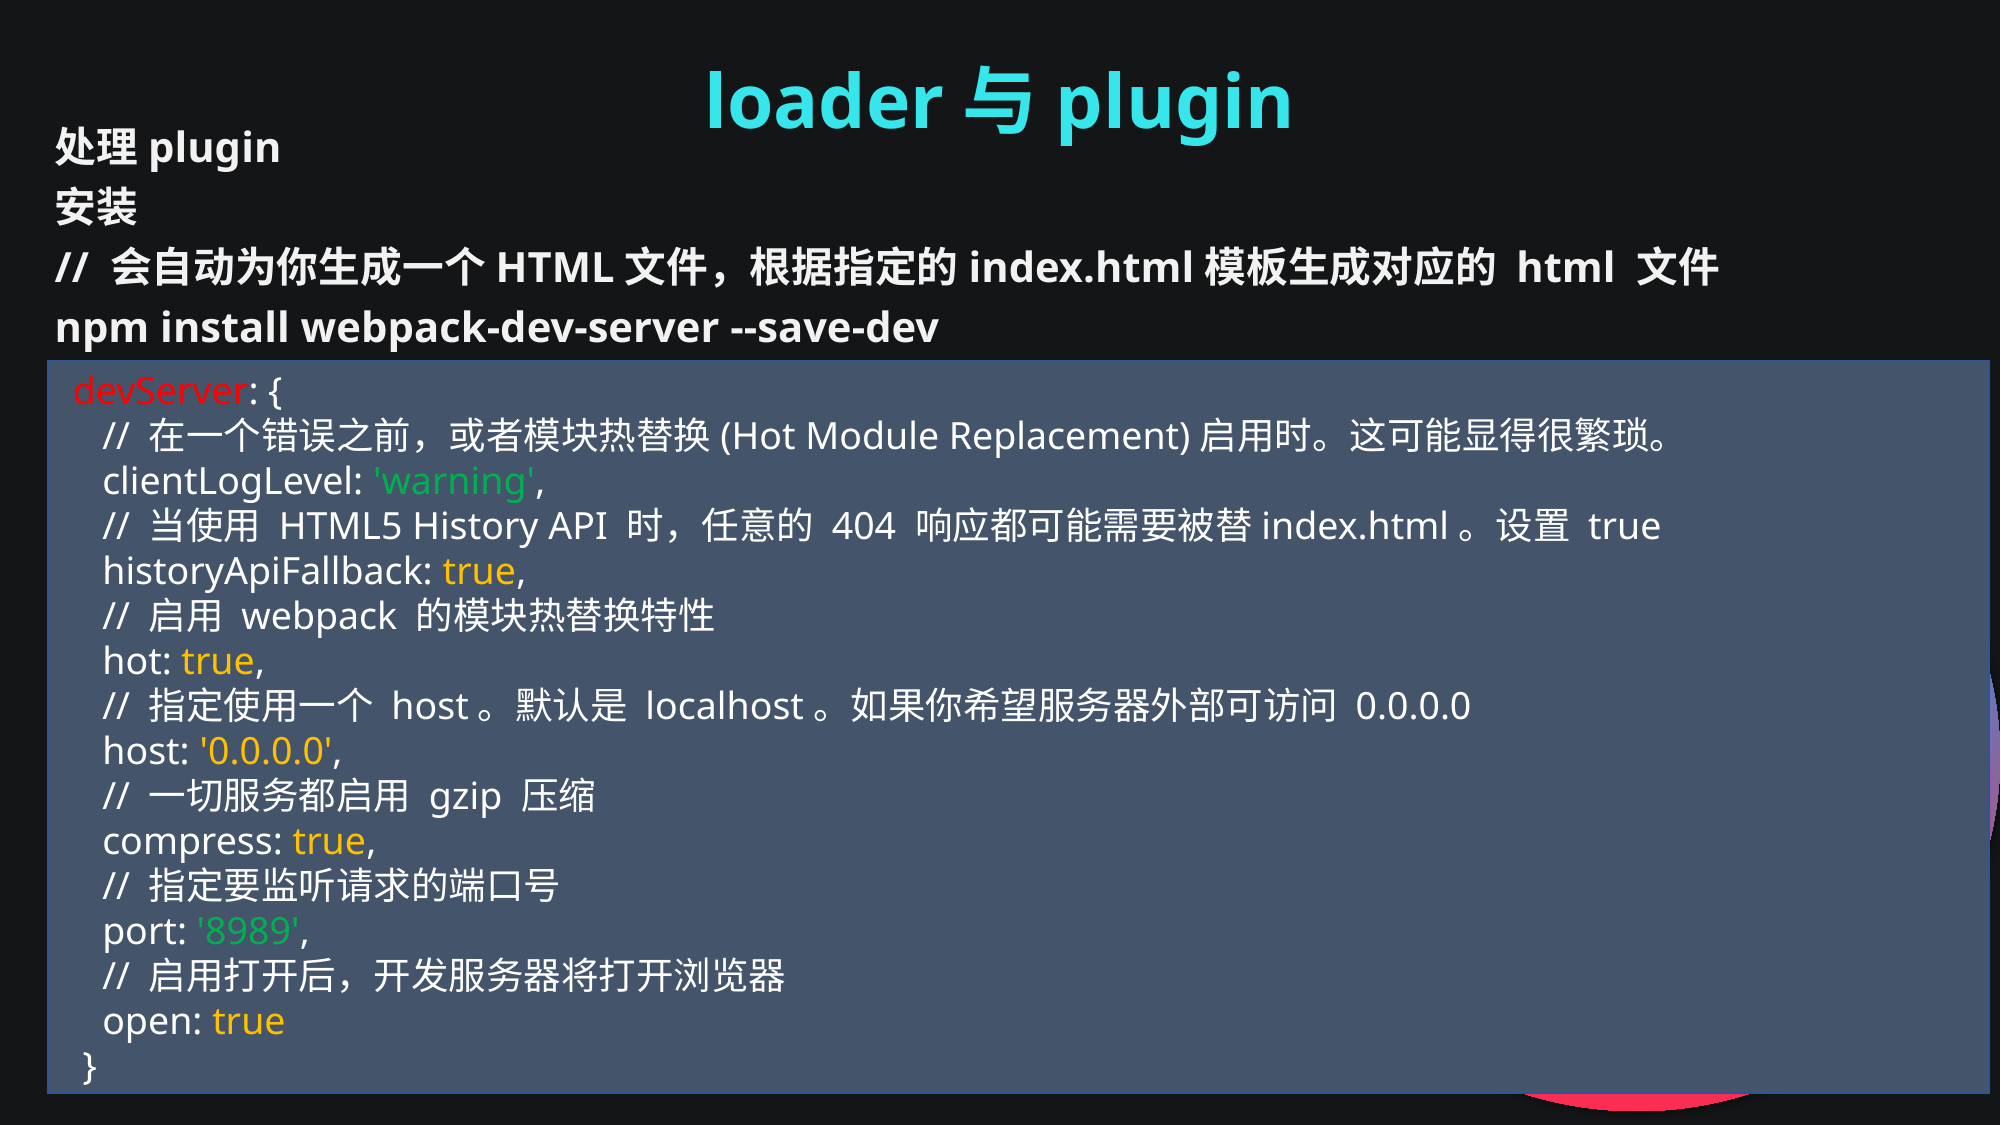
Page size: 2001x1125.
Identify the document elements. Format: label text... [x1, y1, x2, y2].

text_box [1525, 1094, 1749, 1112]
text_box loader与plugin [689, 28, 1311, 103]
text_box 处理plugin 安装 // 会自动为你生成一个HTML文件，根据指定的index.html模板生成对应的 html 文件 npm install webpack-dev-server --save-dev [39, 103, 2000, 359]
text_box [1990, 674, 2000, 840]
text_box devServer: { // 在一个错误之前，或者模块热替换(Hot Module Replacement)启用时。这可能显得很繁琐。 clientLogLevel: 'warning', // 当使用 HTML5 History API 时，任意的 404 响应都可能需要被替index.html。设置 true historyApiFallback: true, // 启用 webpack 的模块热替换特性 hot: true, // 指定使用一个 host。默认是 localhost。如果你希望服务器外部可访问 0.0.0.0 host: '0.0.0.0', // 一切服务都启用 gzip 压缩 compress: true, // 指定要监听请求的端口号 port: '8989', // 启用打开后，开发服务器将打开浏览器 open: true } [47, 360, 1990, 1094]
